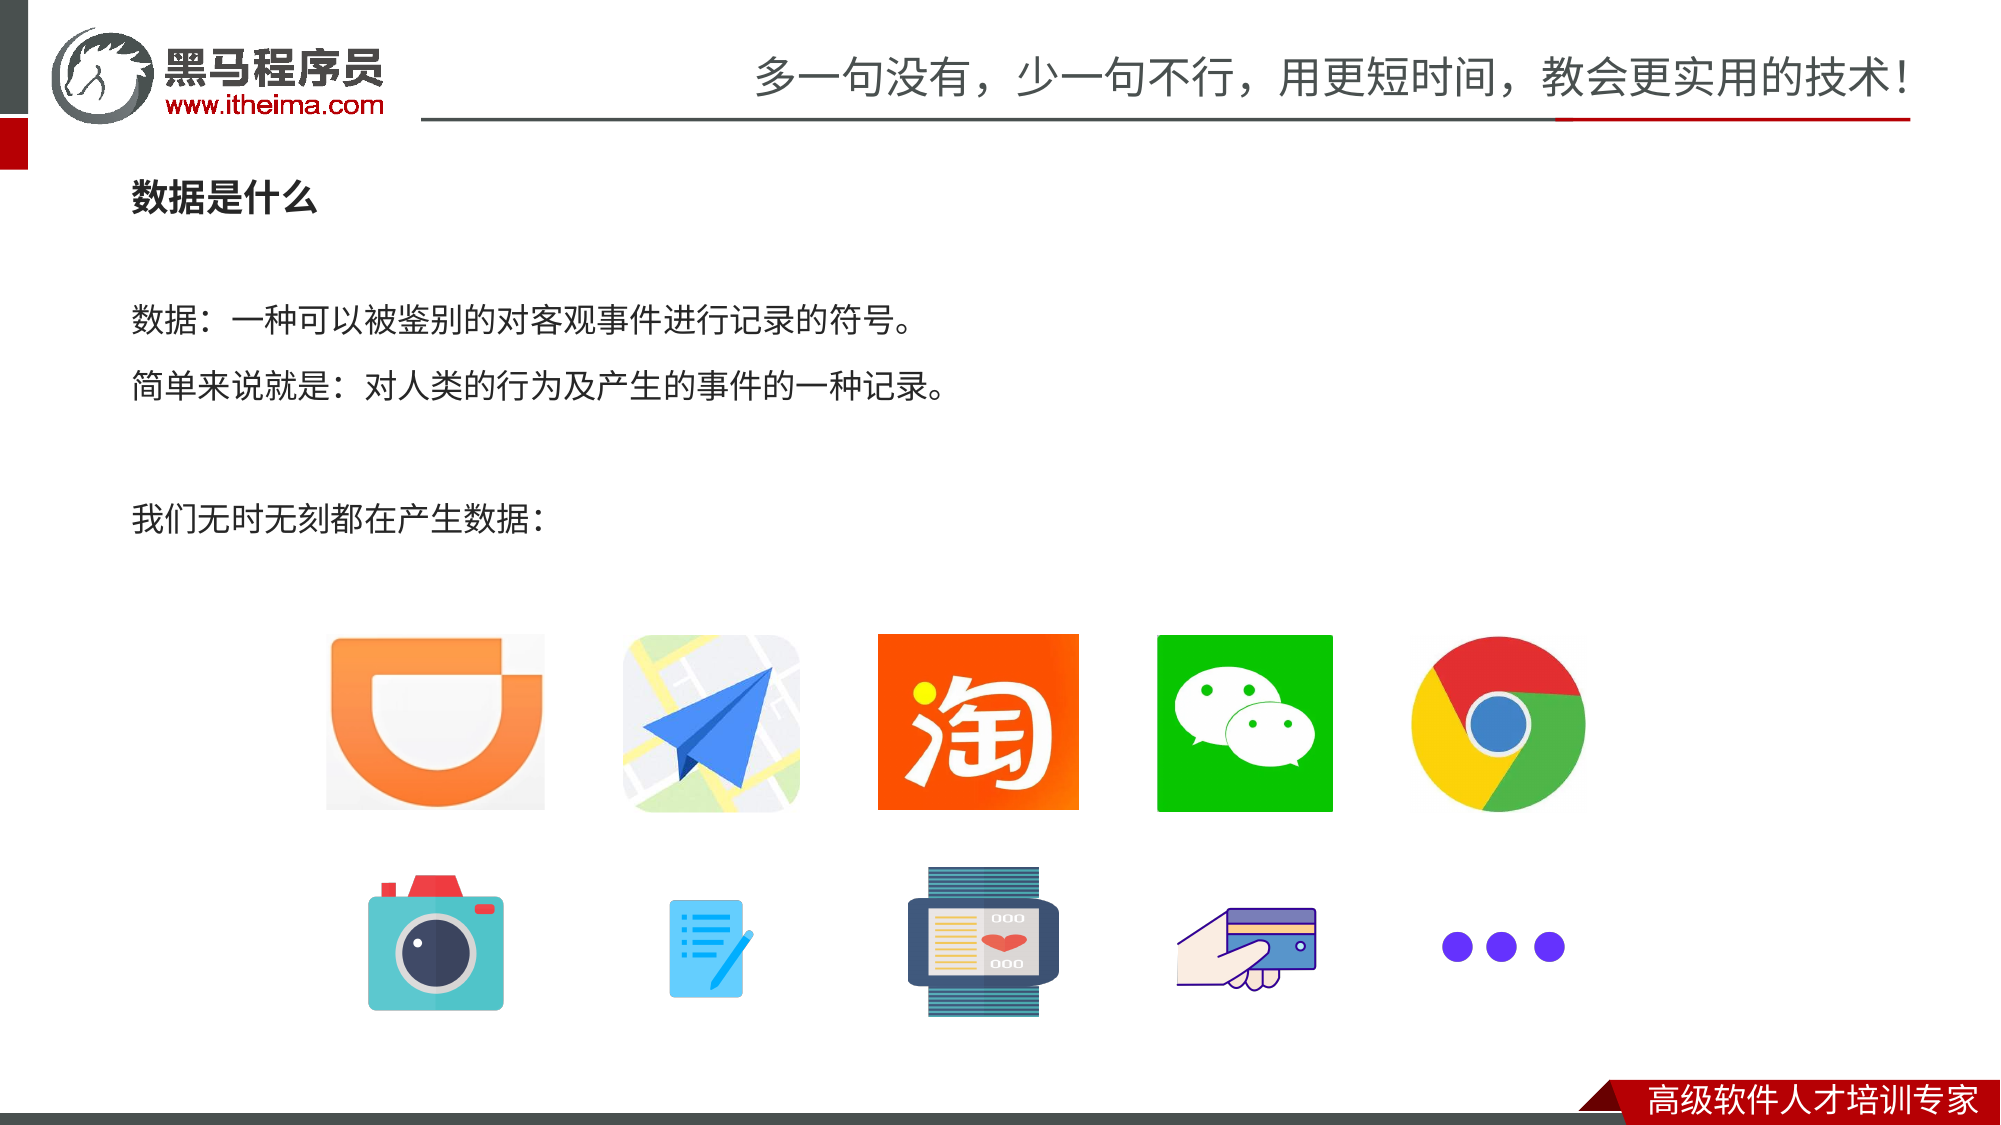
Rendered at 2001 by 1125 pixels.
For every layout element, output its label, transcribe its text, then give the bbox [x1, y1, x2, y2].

picture [360, 866, 511, 1018]
picture [1169, 866, 1320, 1018]
picture [636, 875, 787, 1026]
picture [50, 26, 384, 125]
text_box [1376, 866, 1620, 1018]
list 数据：一种可以被鉴别的对客观事件进行记录的符号。 简单来说就是：对人类的行为及产生的事件的一种记录。 我们无时无刻都在产生数据： [116, 271, 1872, 964]
picture [1156, 635, 1333, 812]
picture [1410, 635, 1587, 813]
picture [326, 633, 545, 811]
list 数据是什么 [116, 154, 1872, 239]
picture [622, 633, 801, 813]
picture [878, 633, 1079, 810]
picture [907, 866, 1059, 1018]
